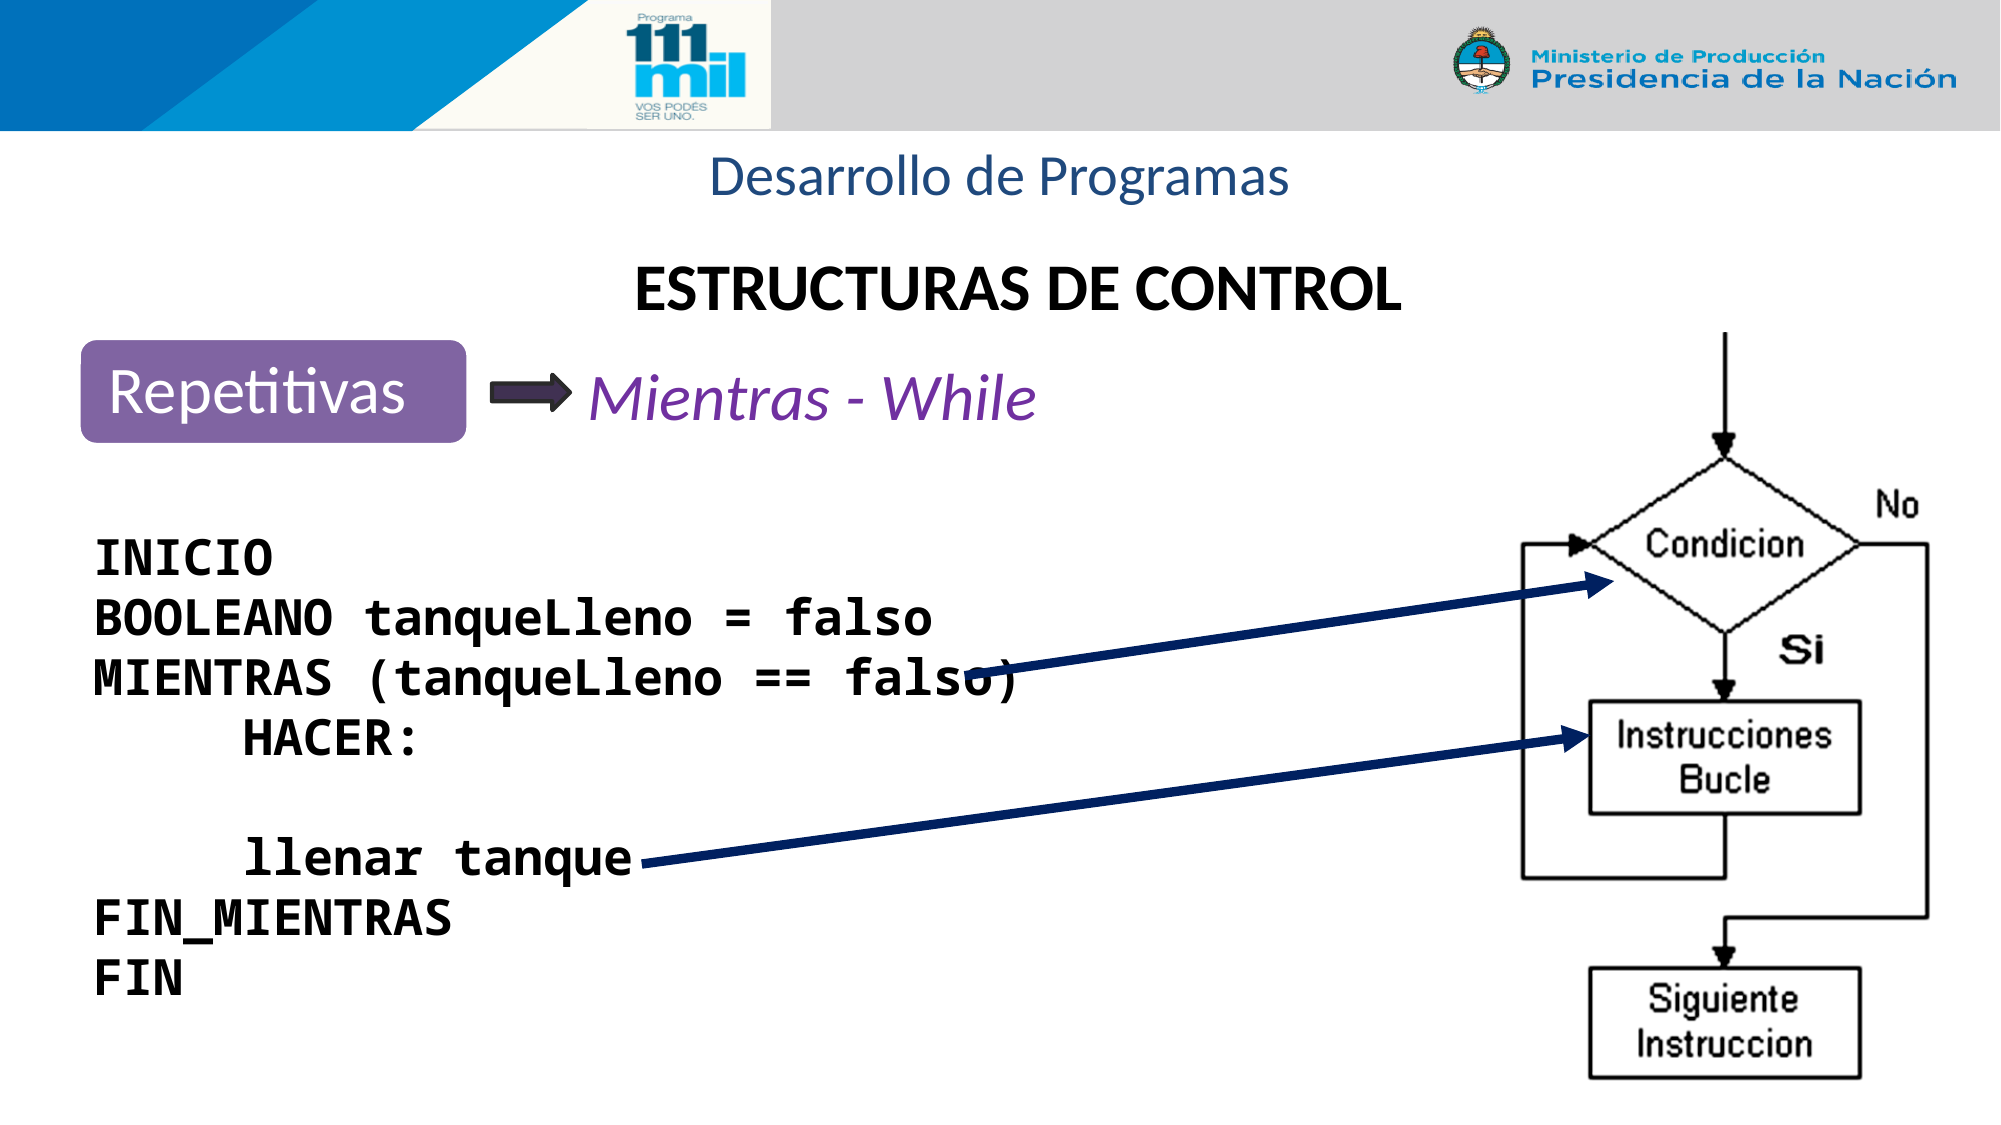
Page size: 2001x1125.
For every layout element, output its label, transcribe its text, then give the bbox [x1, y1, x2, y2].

picture [587, 1, 769, 129]
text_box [964, 580, 1615, 676]
text_box ESTRUCTURAS DE CONTROL [619, 236, 1481, 331]
picture [1441, 331, 2000, 1103]
text_box [489, 372, 573, 413]
text_box Desarrollo de Programas [325, 137, 1675, 209]
text_box INICIO BOOLEANO tanqueLleno = falso MIENTRAS (tanqueLleno == falso) HACER: llenar tanque FIN_MIENTRAS FIN [78, 518, 1272, 1013]
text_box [641, 734, 1591, 865]
text_box Mientras - While [572, 346, 1053, 441]
picture [1453, 26, 1956, 94]
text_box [78, 337, 469, 446]
